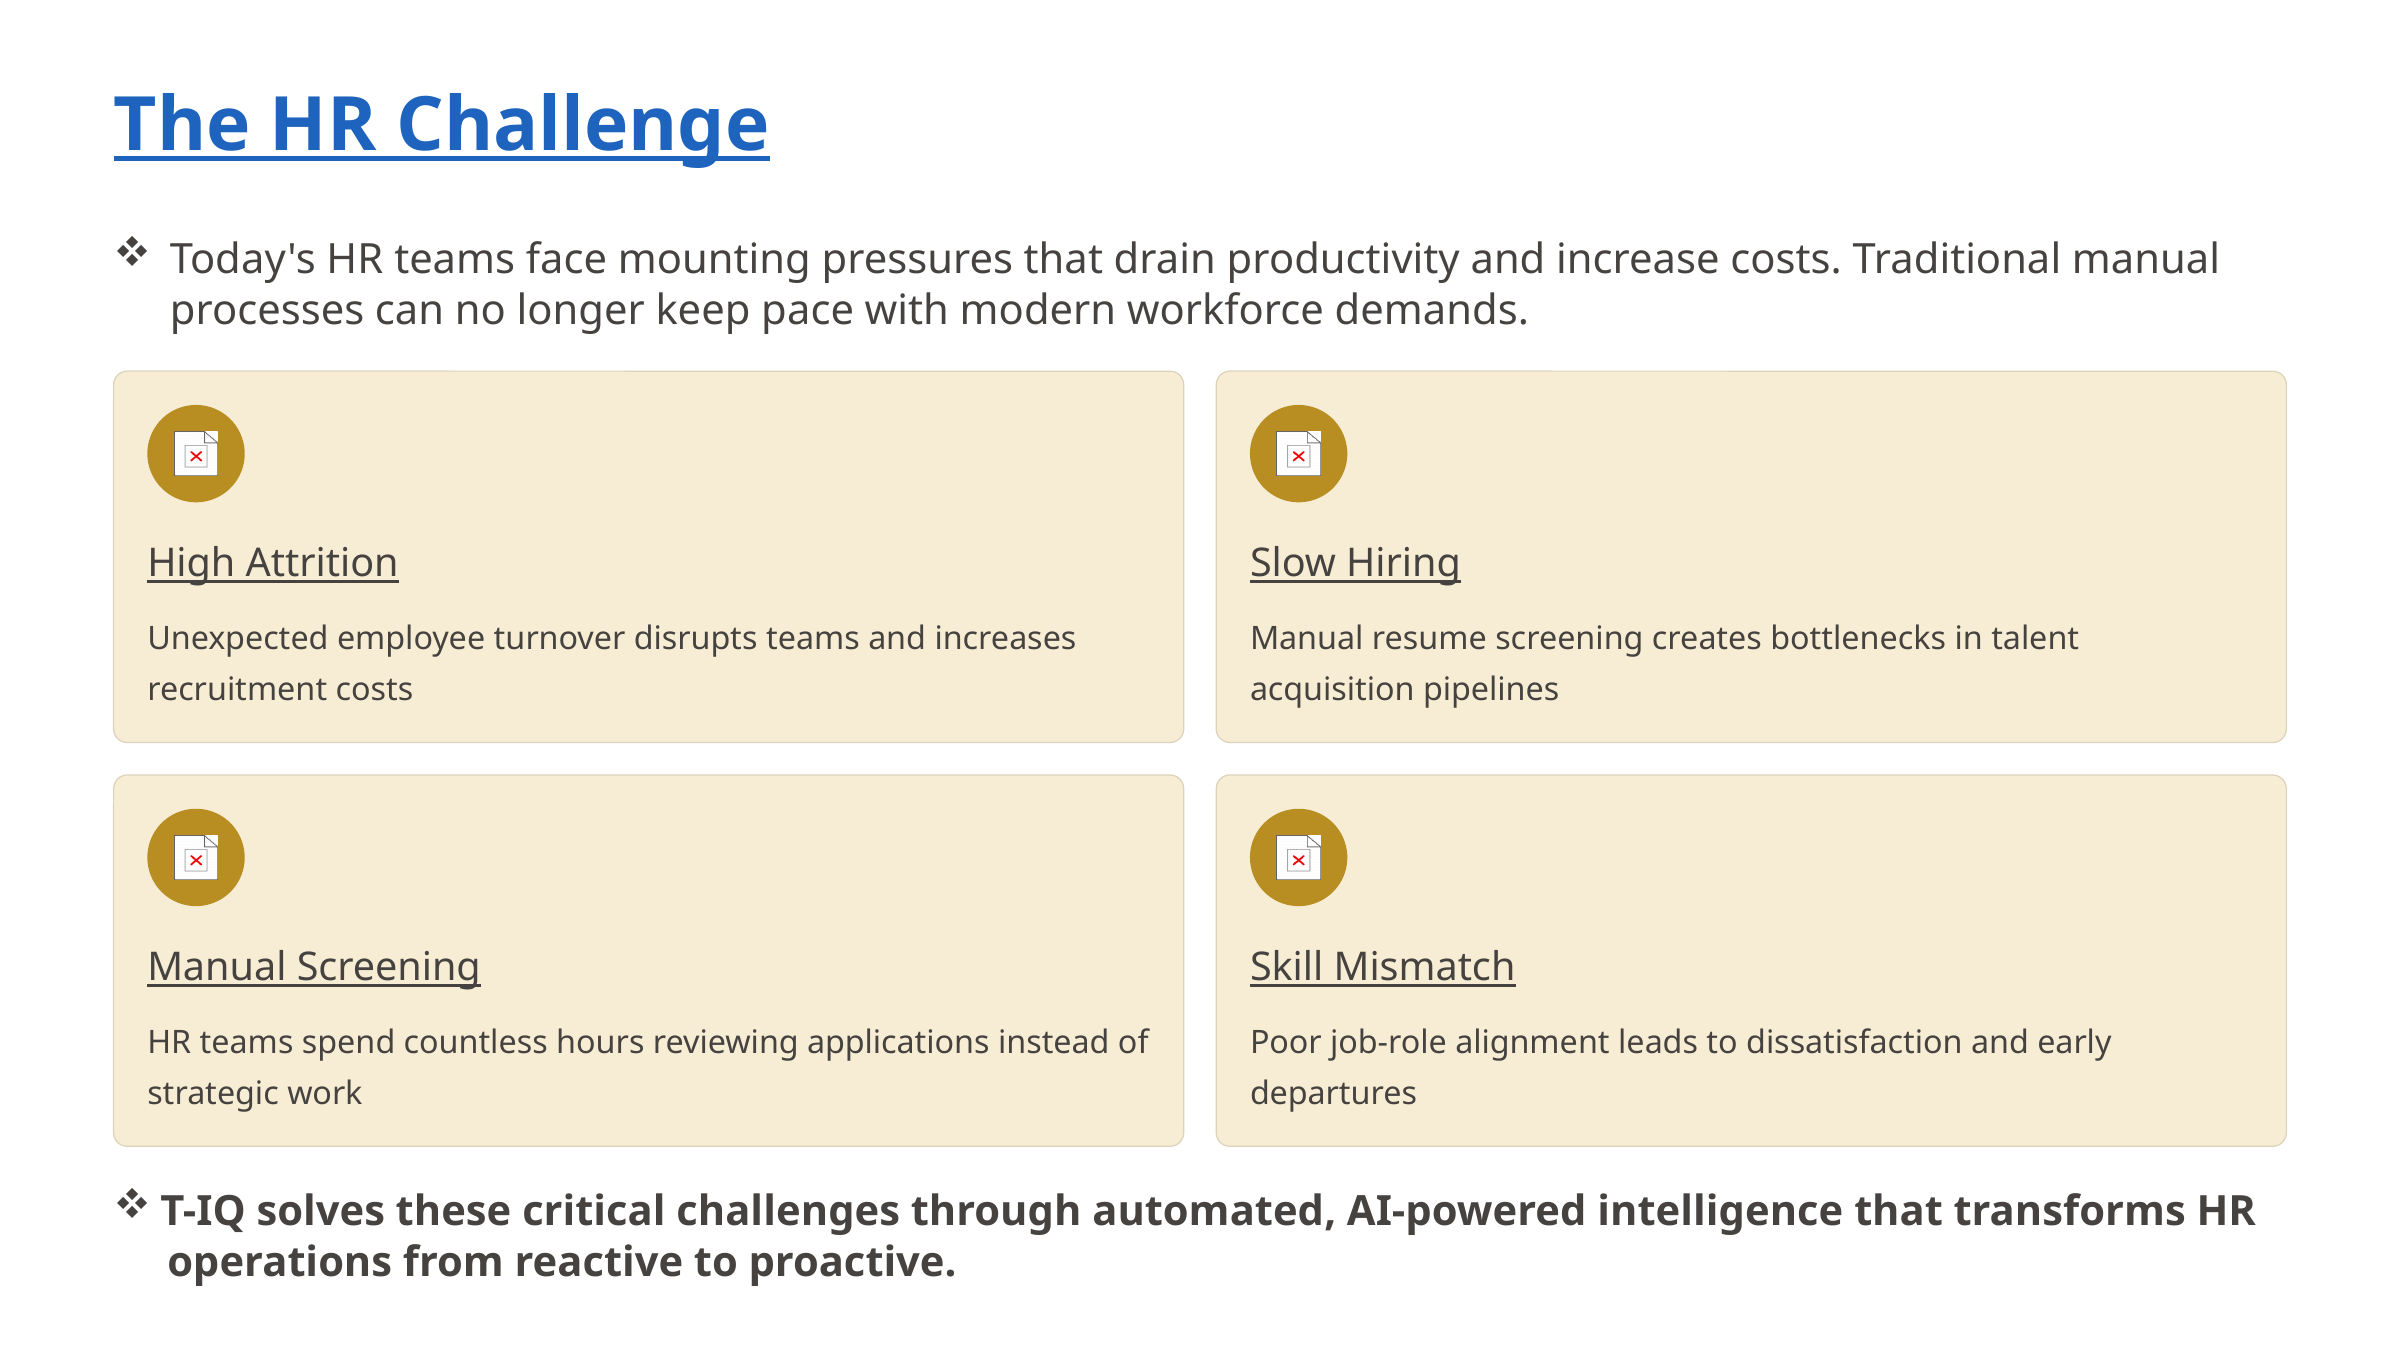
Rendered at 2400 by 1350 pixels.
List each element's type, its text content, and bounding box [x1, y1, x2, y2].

picture [174, 835, 218, 880]
text_box High Attrition [147, 534, 554, 586]
text_box Manual Screening [147, 938, 554, 990]
text_box HR teams spend countless hours reviewing applications instead of strategic work [147, 1008, 1150, 1113]
text_box The HR Challenge [113, 115, 724, 195]
text_box [147, 404, 245, 503]
text_box [1216, 371, 2287, 743]
text_box T-IQ solves these critical challenges through automated, AI-powered intelligence that transforms HR operations from reactive to proactive. [113, 1182, 2287, 1235]
text_box [147, 808, 245, 907]
text_box Today's HR teams face mounting pressures that drain productivity and increase costs. Traditional manual processes can no longer keep pace with modern workforce demands. [113, 230, 2287, 335]
text_box Slow Hiring [1249, 534, 1656, 586]
text_box Unexpected employee turnover disrupts teams and increases recruitment costs [147, 604, 1150, 709]
picture [174, 431, 218, 476]
text_box [1216, 774, 2287, 1147]
text_box Poor job-role alignment leads to dissatisfaction and early departures [1249, 1008, 2253, 1113]
picture [1276, 431, 1321, 476]
text_box Manual resume screening creates bottlenecks in talent acquisition pipelines [1249, 604, 2253, 709]
text_box [113, 774, 1184, 1147]
text_box Skill Mismatch [1249, 938, 1656, 990]
text_box [1249, 808, 1348, 907]
text_box [1249, 404, 1348, 503]
picture [1276, 835, 1321, 880]
text_box [113, 371, 1184, 743]
